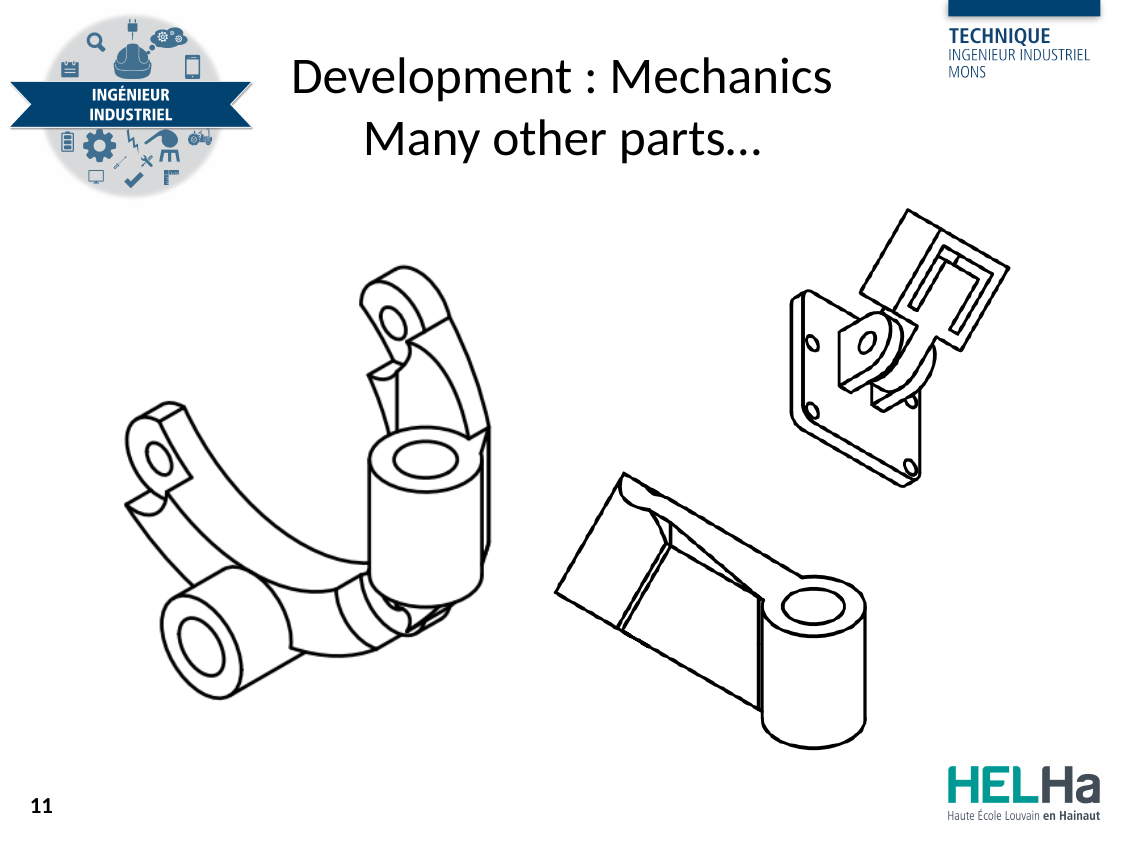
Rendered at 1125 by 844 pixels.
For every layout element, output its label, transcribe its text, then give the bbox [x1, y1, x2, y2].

picture [923, 741, 1125, 844]
slide_number 11 [14, 782, 111, 827]
picture [0, 0, 262, 209]
picture [548, 198, 1019, 762]
picture [947, 5, 1101, 100]
picture [110, 231, 505, 725]
title Development : Mechanics Many other parts… [56, 33, 1069, 175]
